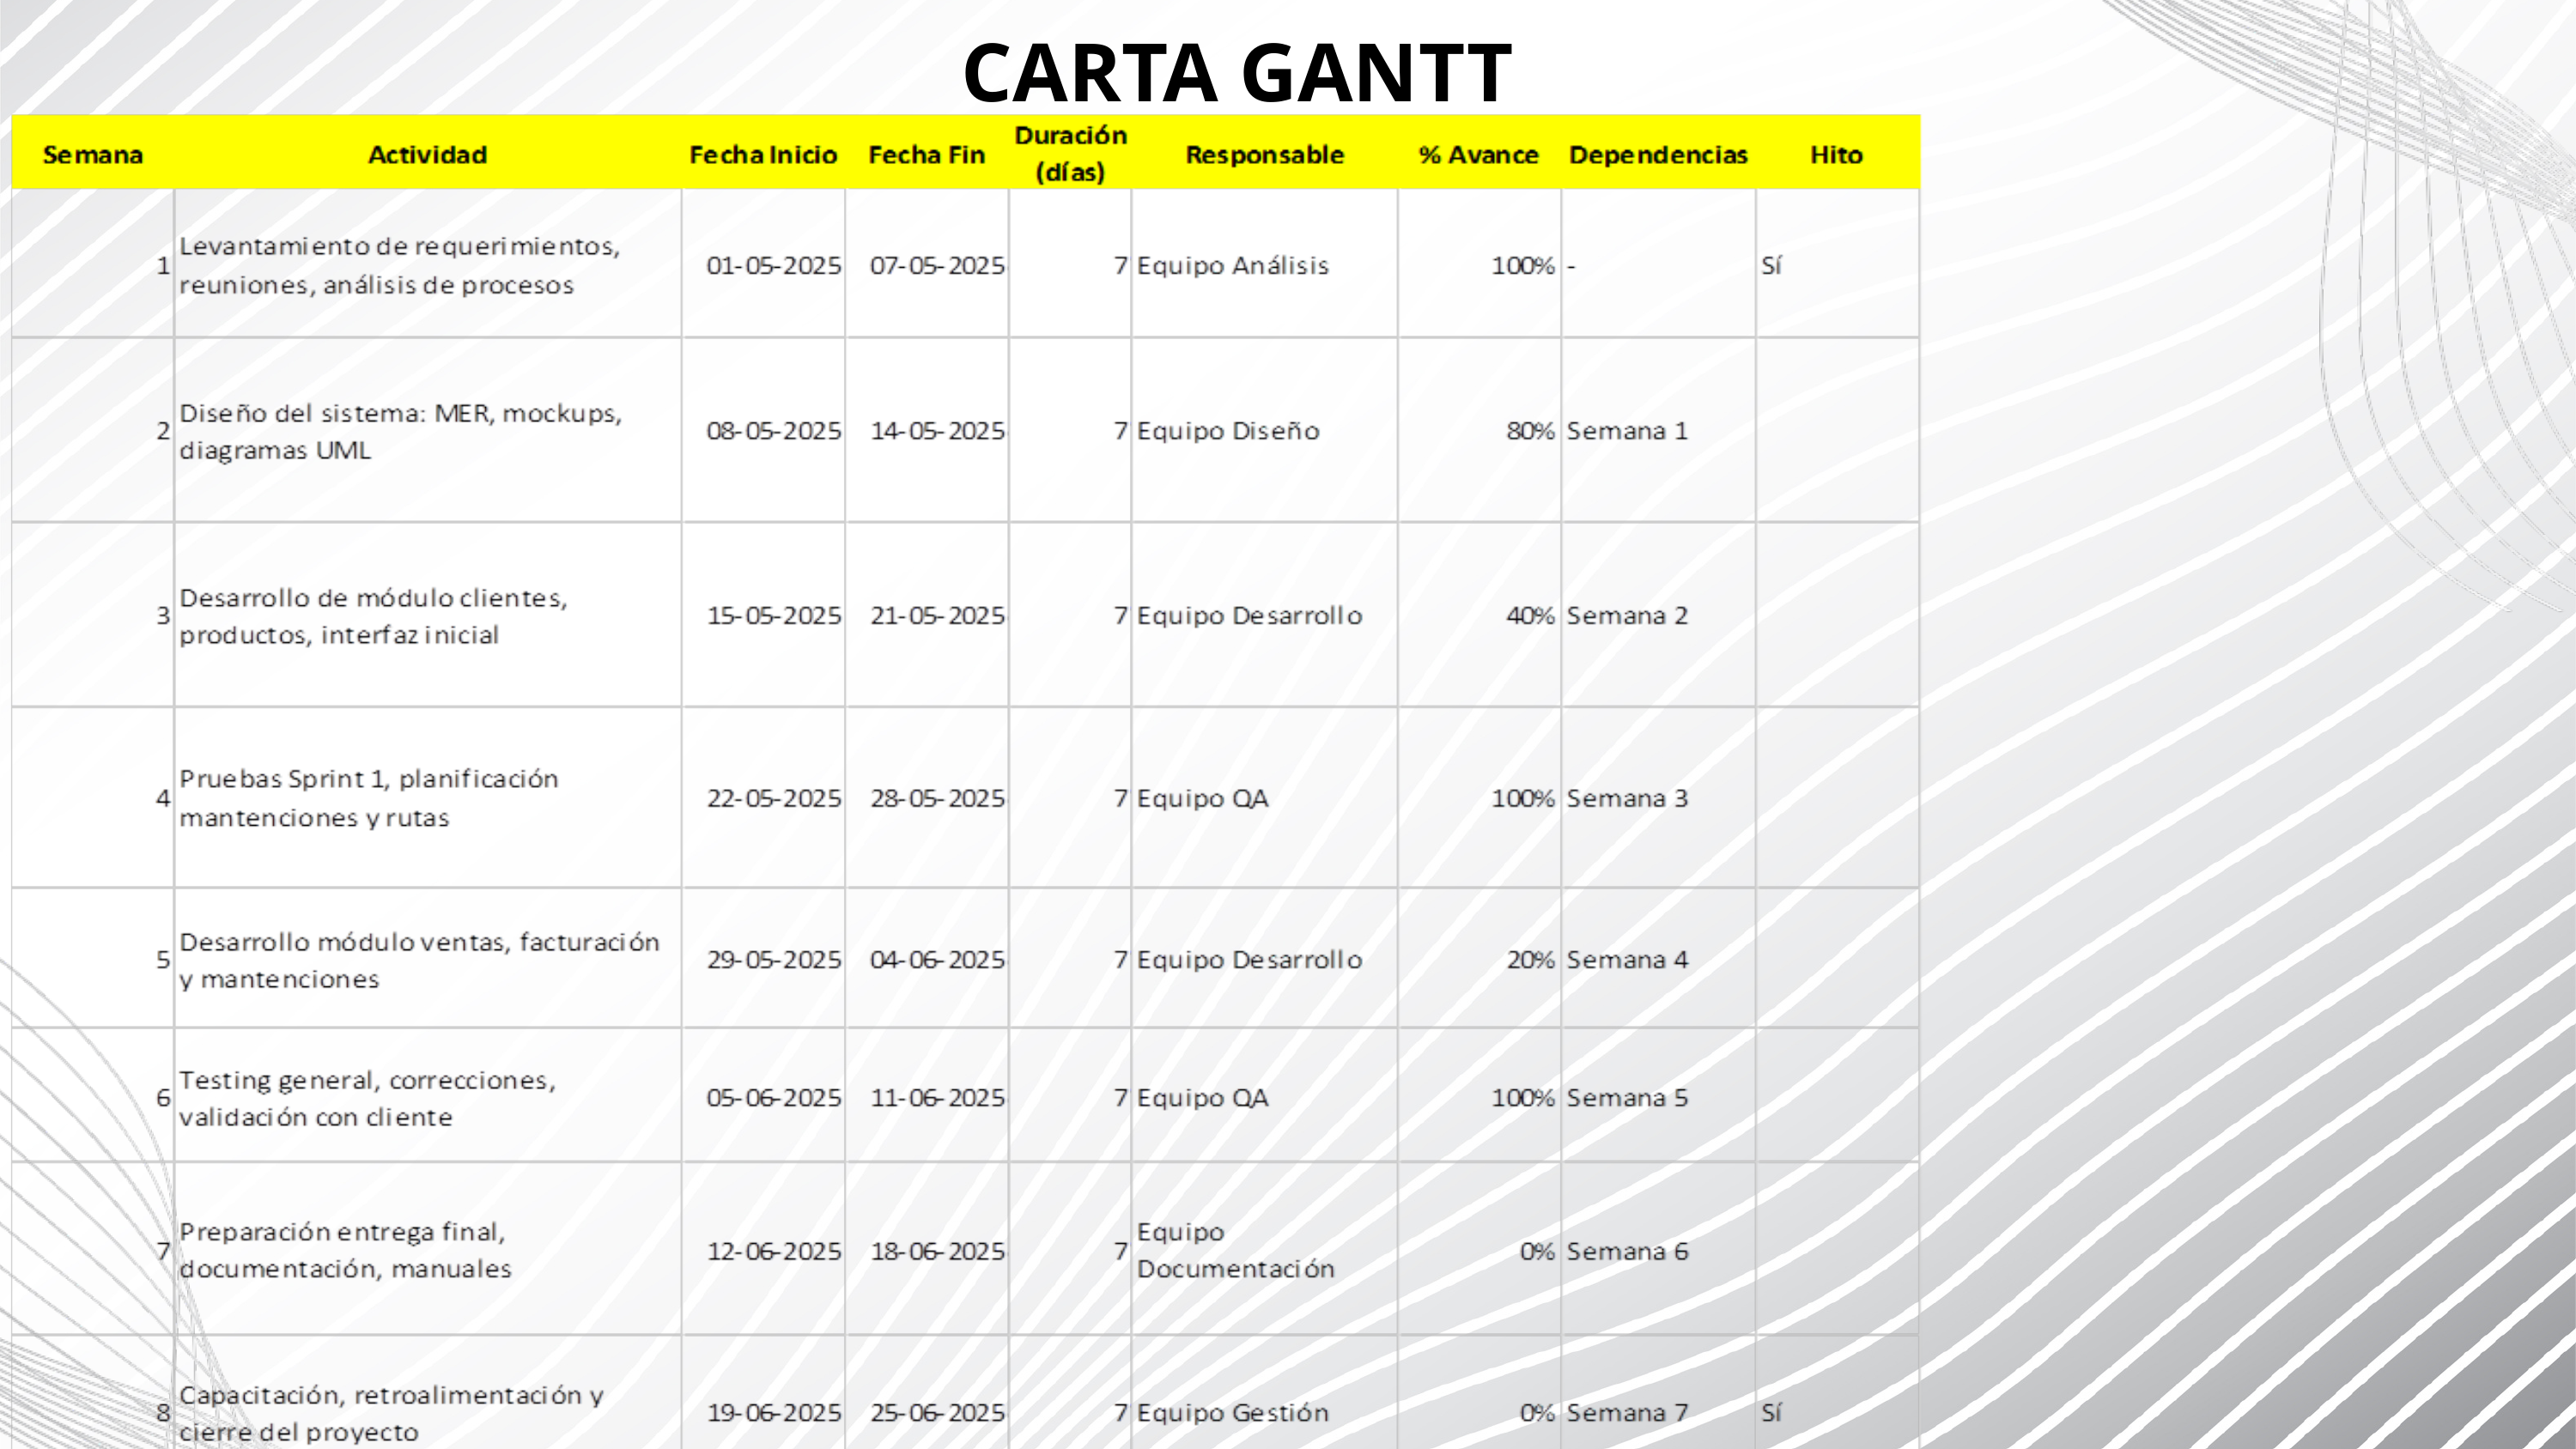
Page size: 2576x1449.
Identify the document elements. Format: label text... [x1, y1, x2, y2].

text_box [0, 900, 10, 1449]
text_box [2083, 0, 2576, 614]
text_box [0, 0, 2576, 1449]
text_box [10, 113, 1925, 1449]
text_box CARTA GANTT [946, 5, 1529, 118]
